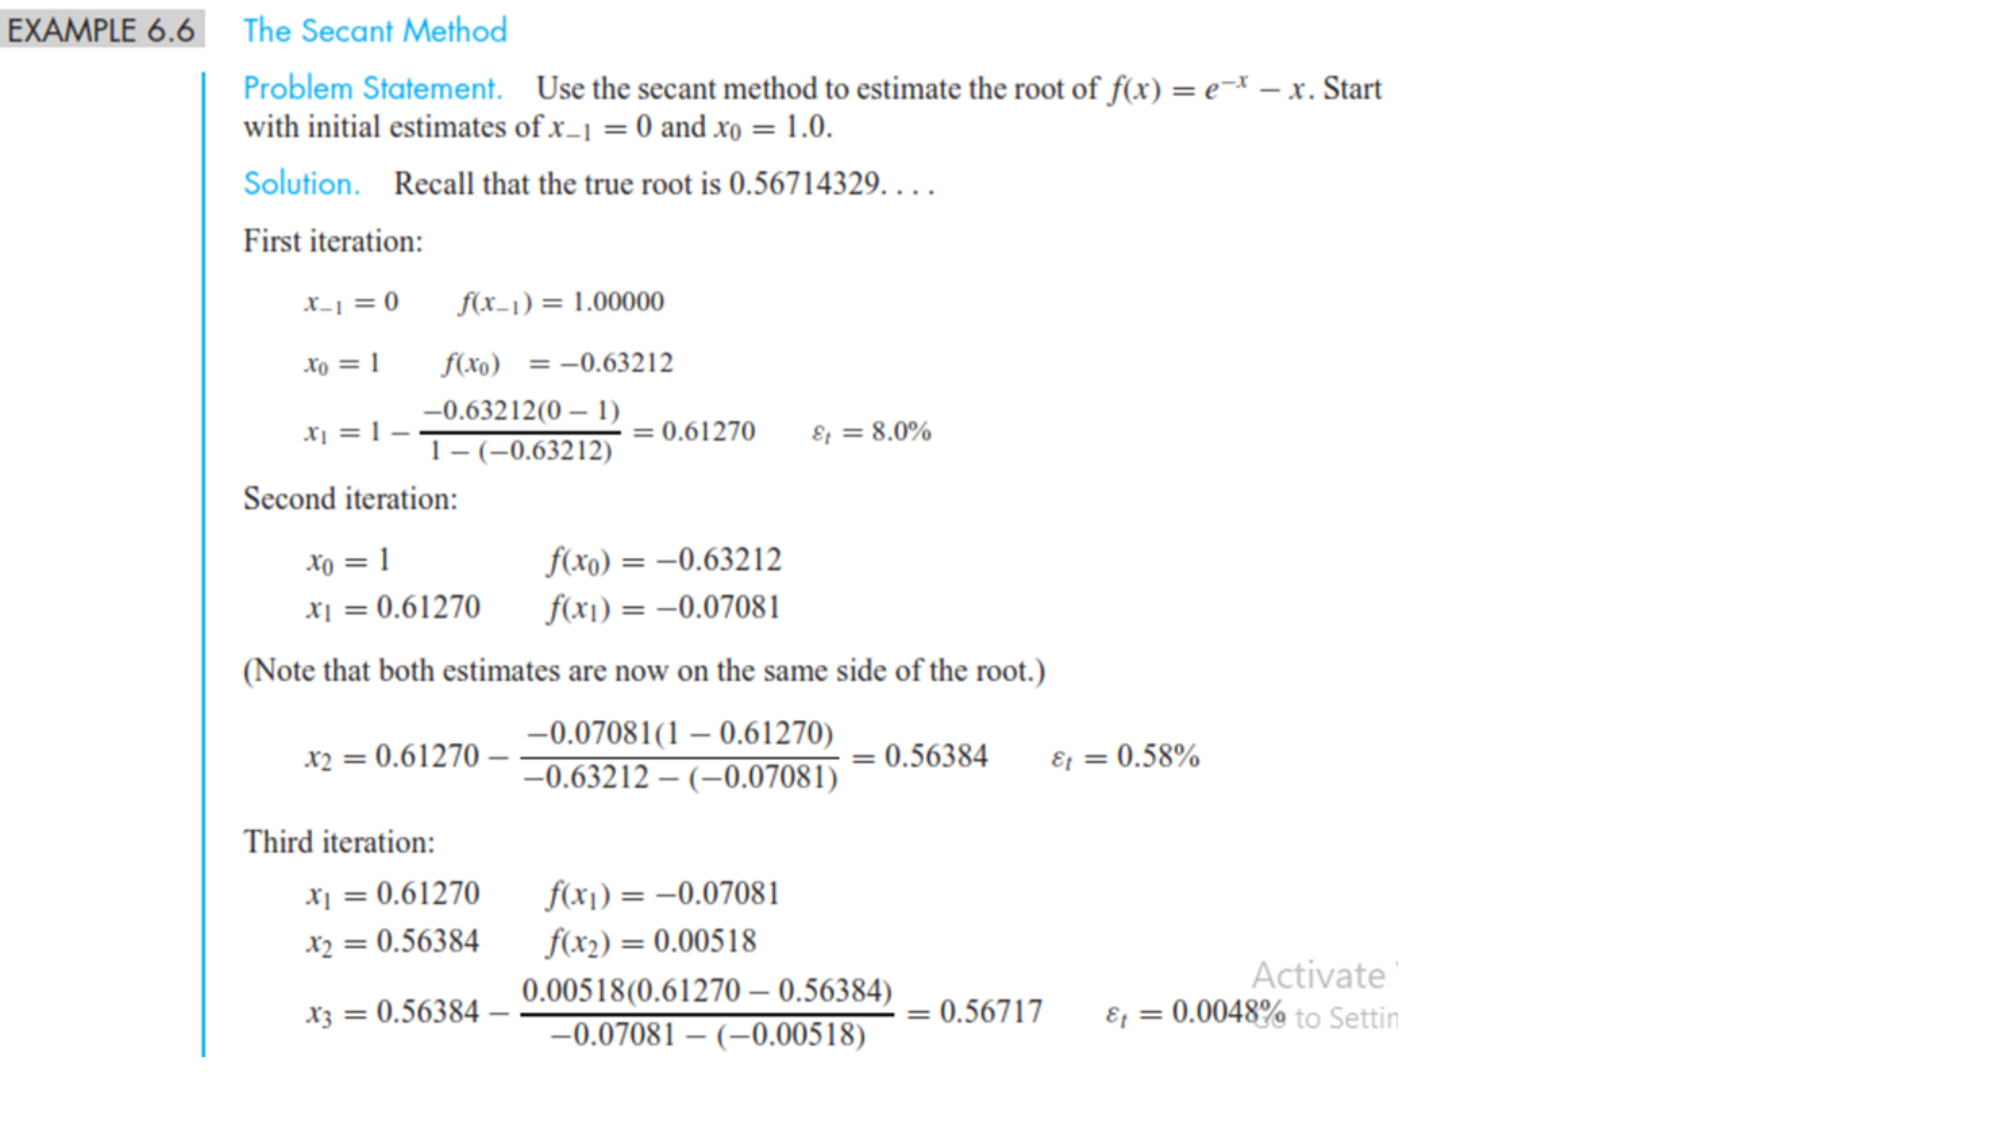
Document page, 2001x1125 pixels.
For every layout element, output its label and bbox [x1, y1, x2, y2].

picture [0, 0, 1398, 1057]
